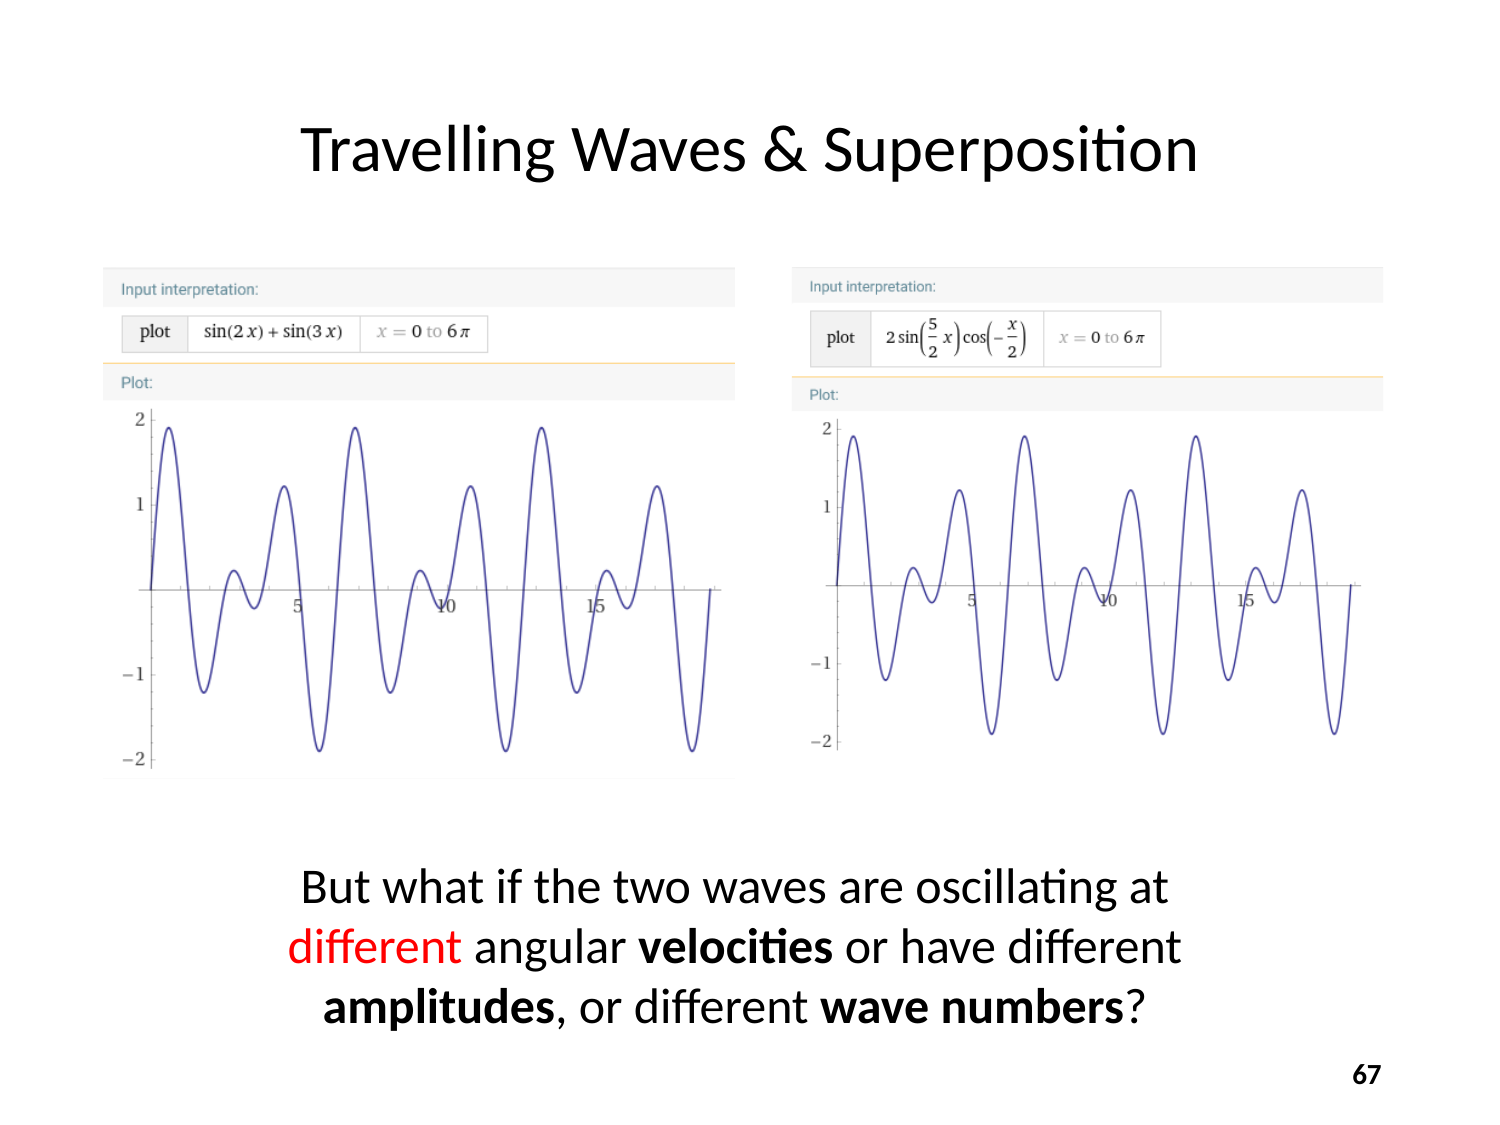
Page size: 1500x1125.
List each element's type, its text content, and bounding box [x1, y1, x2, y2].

slide_number 67 [1059, 1042, 1397, 1103]
picture [103, 267, 736, 779]
picture [791, 267, 1384, 757]
title Travelling Waves & Superposition [103, 59, 1397, 241]
text_box But what if the two waves are oscillating at different angular velocities or have different amplitudes, or different wave numbers? [254, 845, 1216, 1041]
